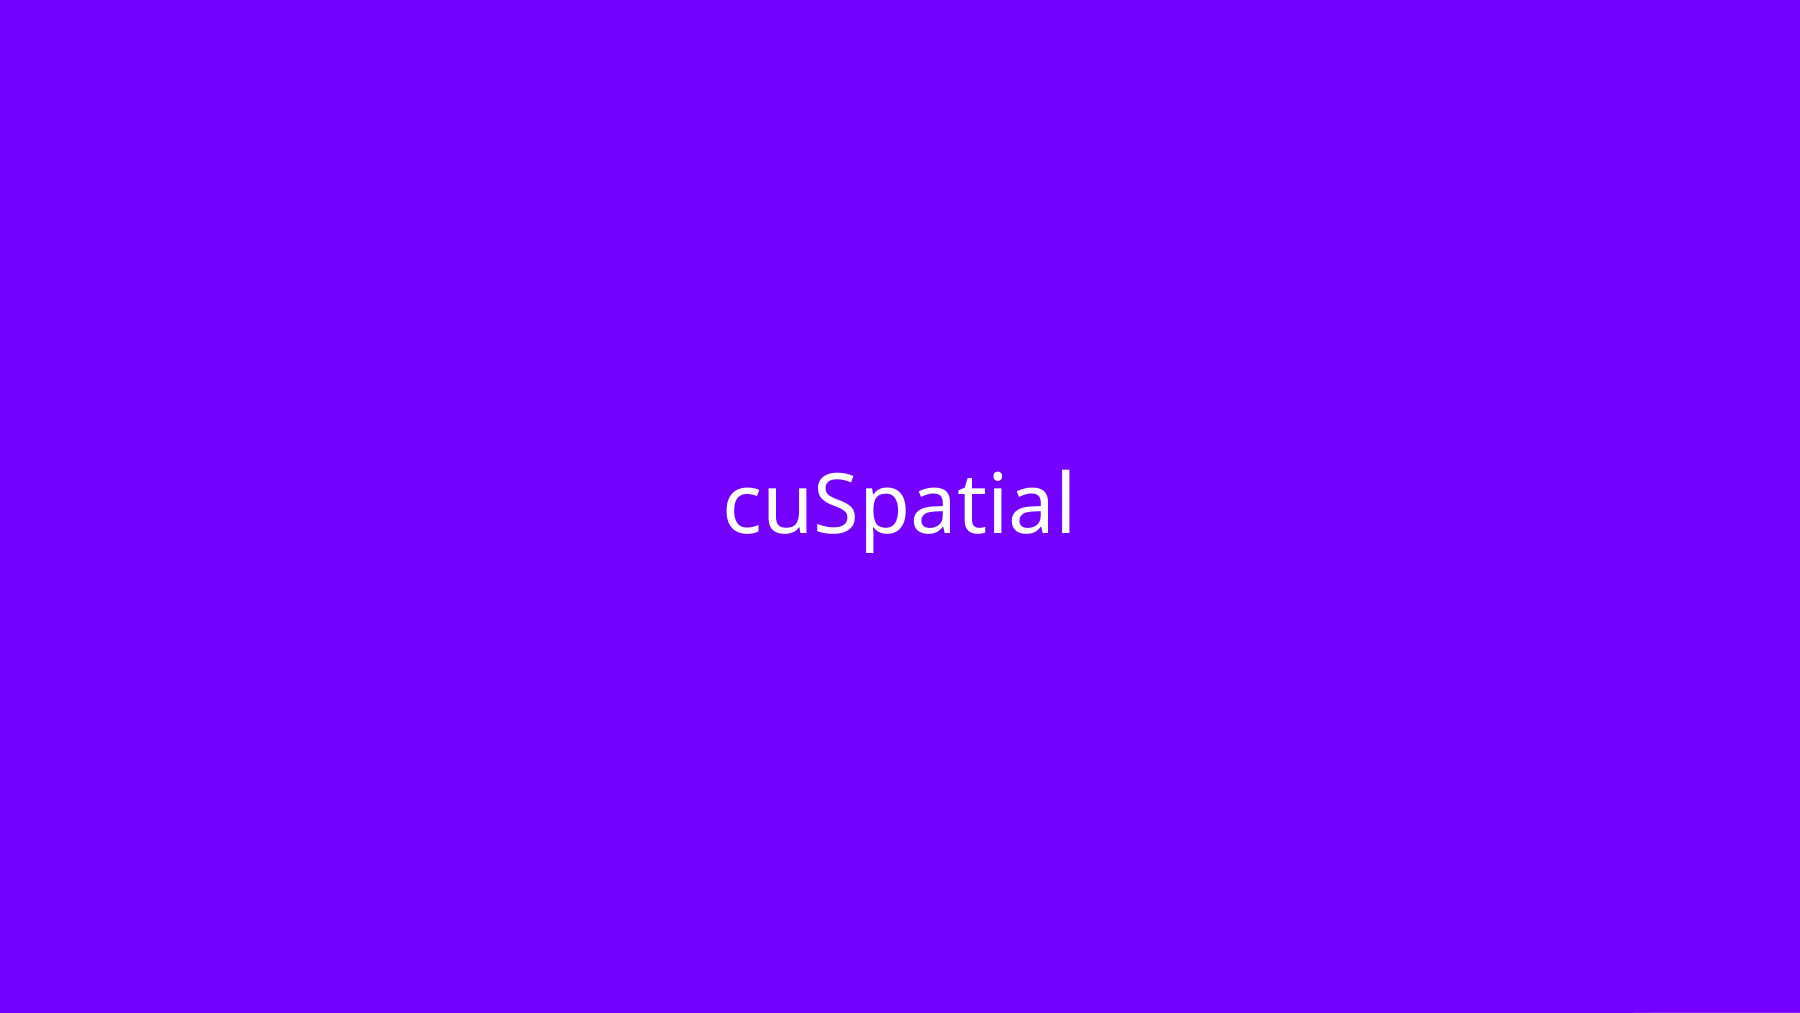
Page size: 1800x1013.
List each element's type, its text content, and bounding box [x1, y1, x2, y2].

title cuSpatial [287, 393, 1513, 619]
